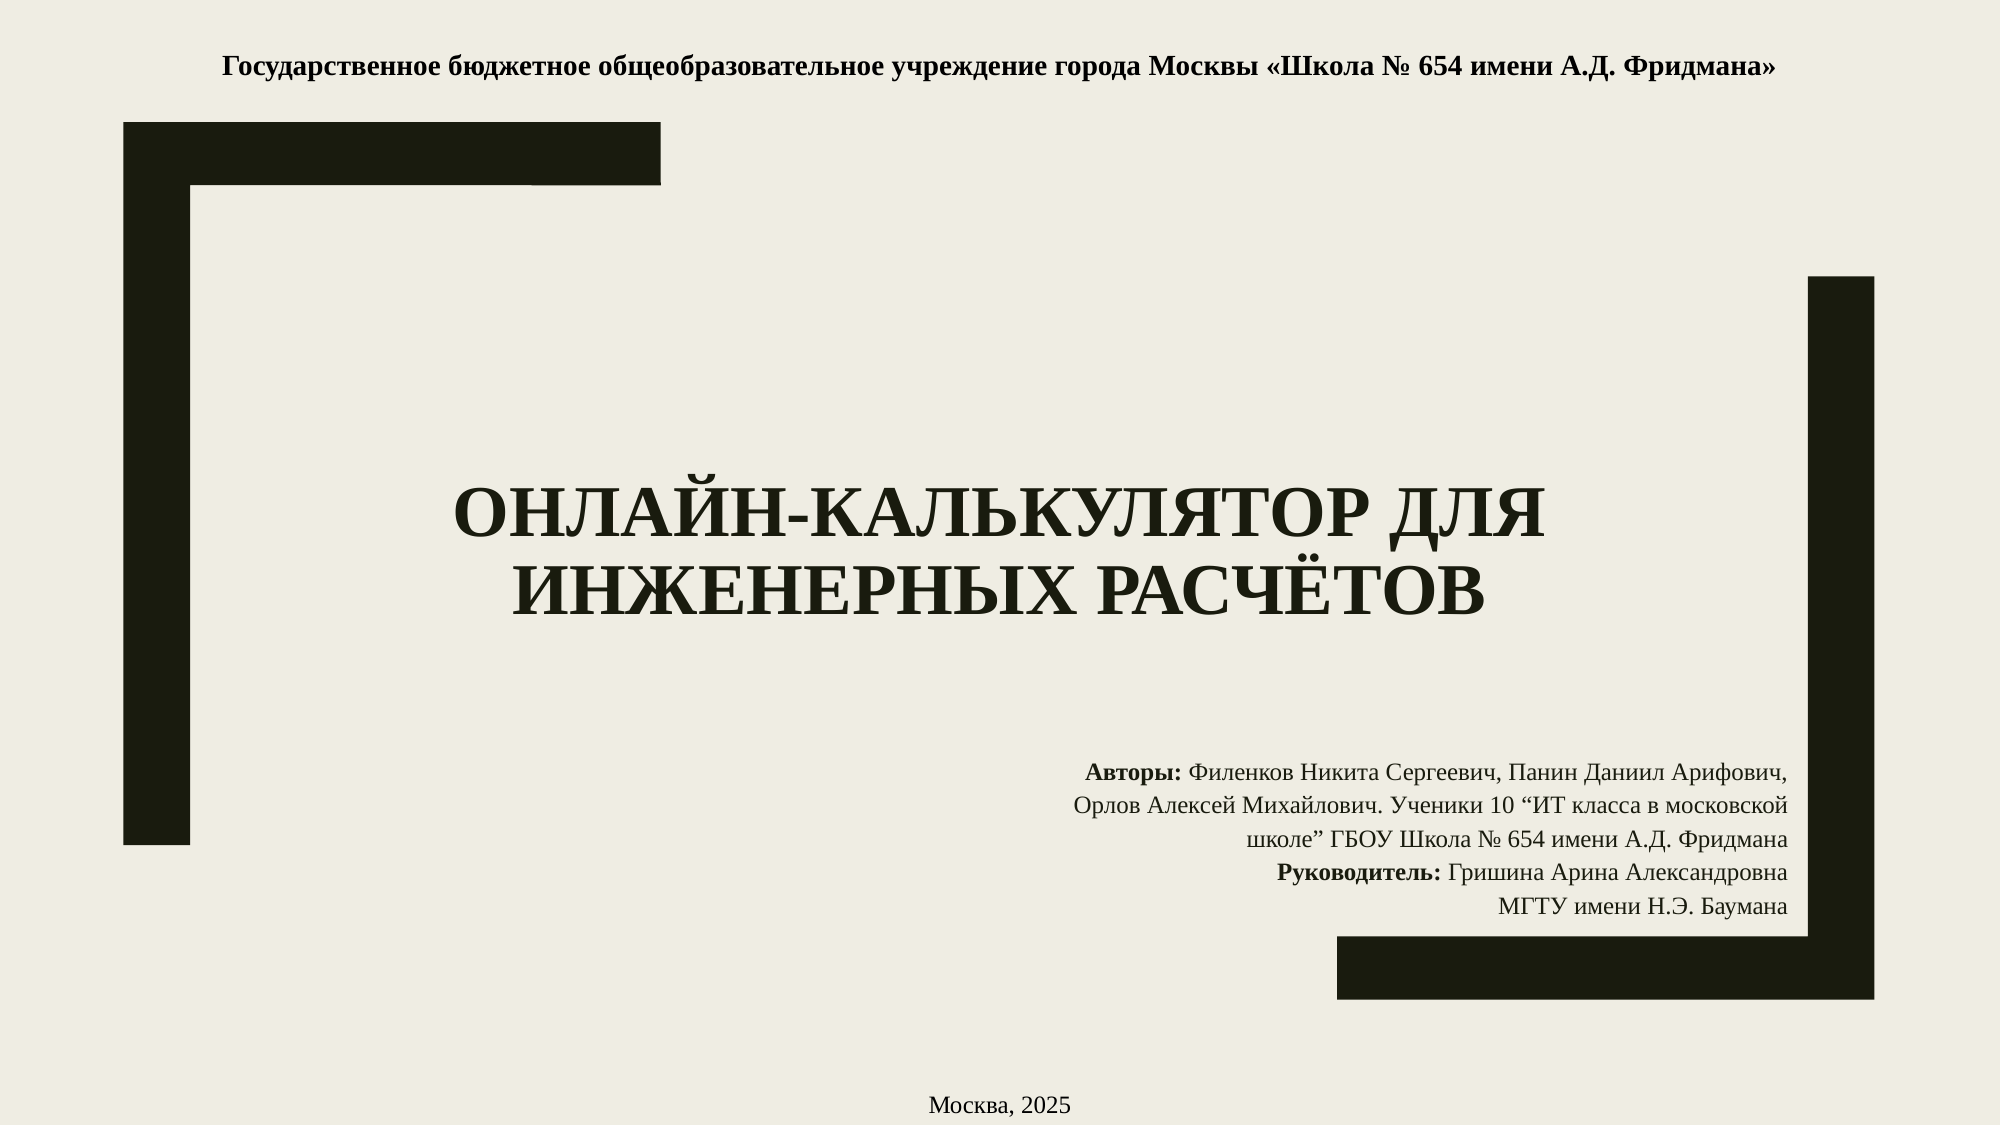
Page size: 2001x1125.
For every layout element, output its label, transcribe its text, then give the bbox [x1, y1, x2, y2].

title Онлайн-калькулятор для инженерных расчётов [314, 293, 1686, 638]
text_box Государственное бюджетное общеобразовательное учреждение города Москвы «Школа № 654 имени А.Д. Фридмана» [0, 36, 2000, 89]
text_box Москва, 2025 [476, 1078, 1524, 1125]
subtitle Авторы: Филенков Никита Сергеевич, Панин Даниил Арифович, Орлов Алексей Михайлович. Ученики 10 “ИТ класса в московской школе” ГБОУ Школа № 654 имени А.Д. Фридмана Руководитель: Гришина Арина Александровна МГТУ имени Н.Э. Баумана [1034, 744, 1804, 892]
